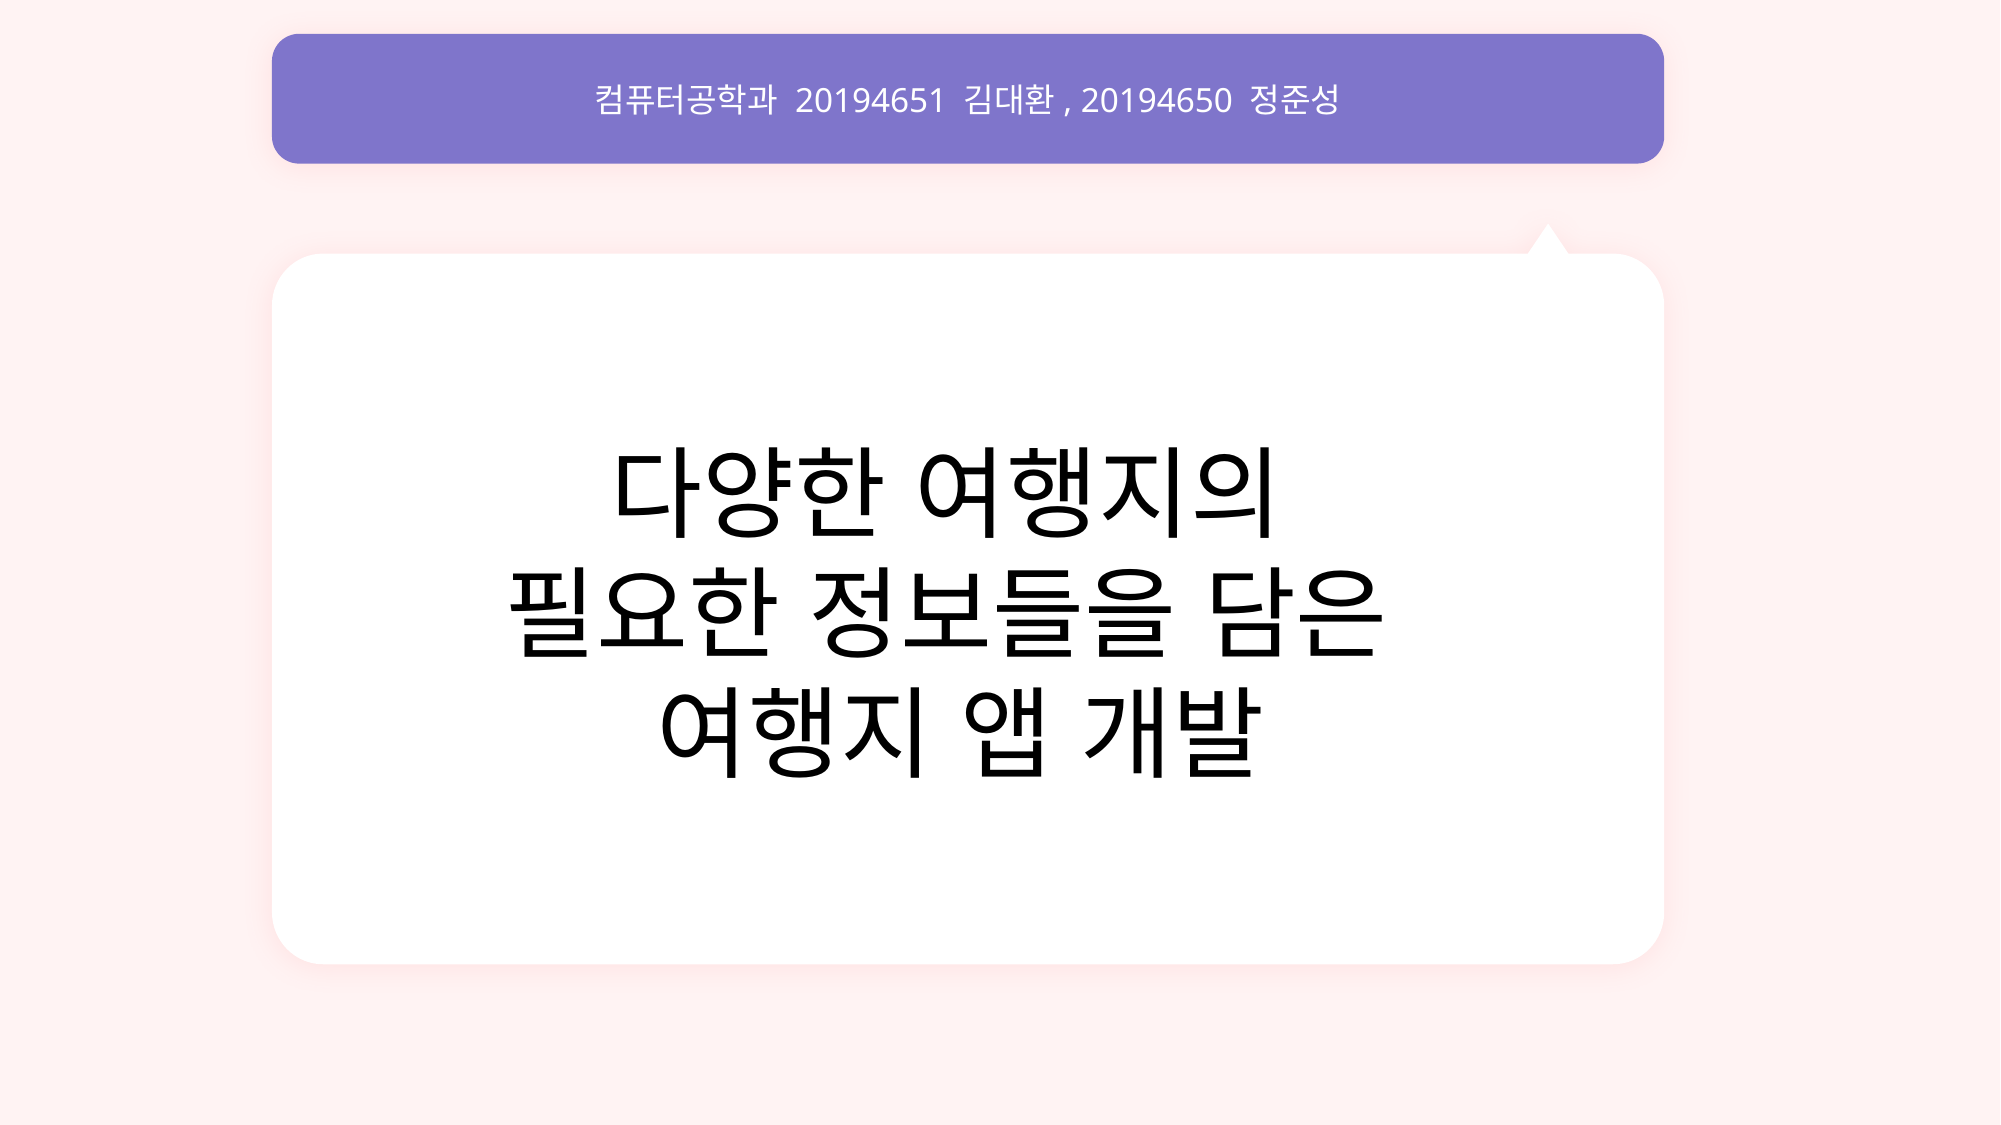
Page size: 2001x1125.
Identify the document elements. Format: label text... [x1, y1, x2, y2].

text_box 컴퓨터공학과 20194651 김대환, 20194650 정준성 [270, 32, 1666, 165]
text_box 다양한 여행지의 필요한 정보들을 담은 여행지 앱 개발 [473, 423, 1448, 798]
text_box [270, 221, 1666, 966]
